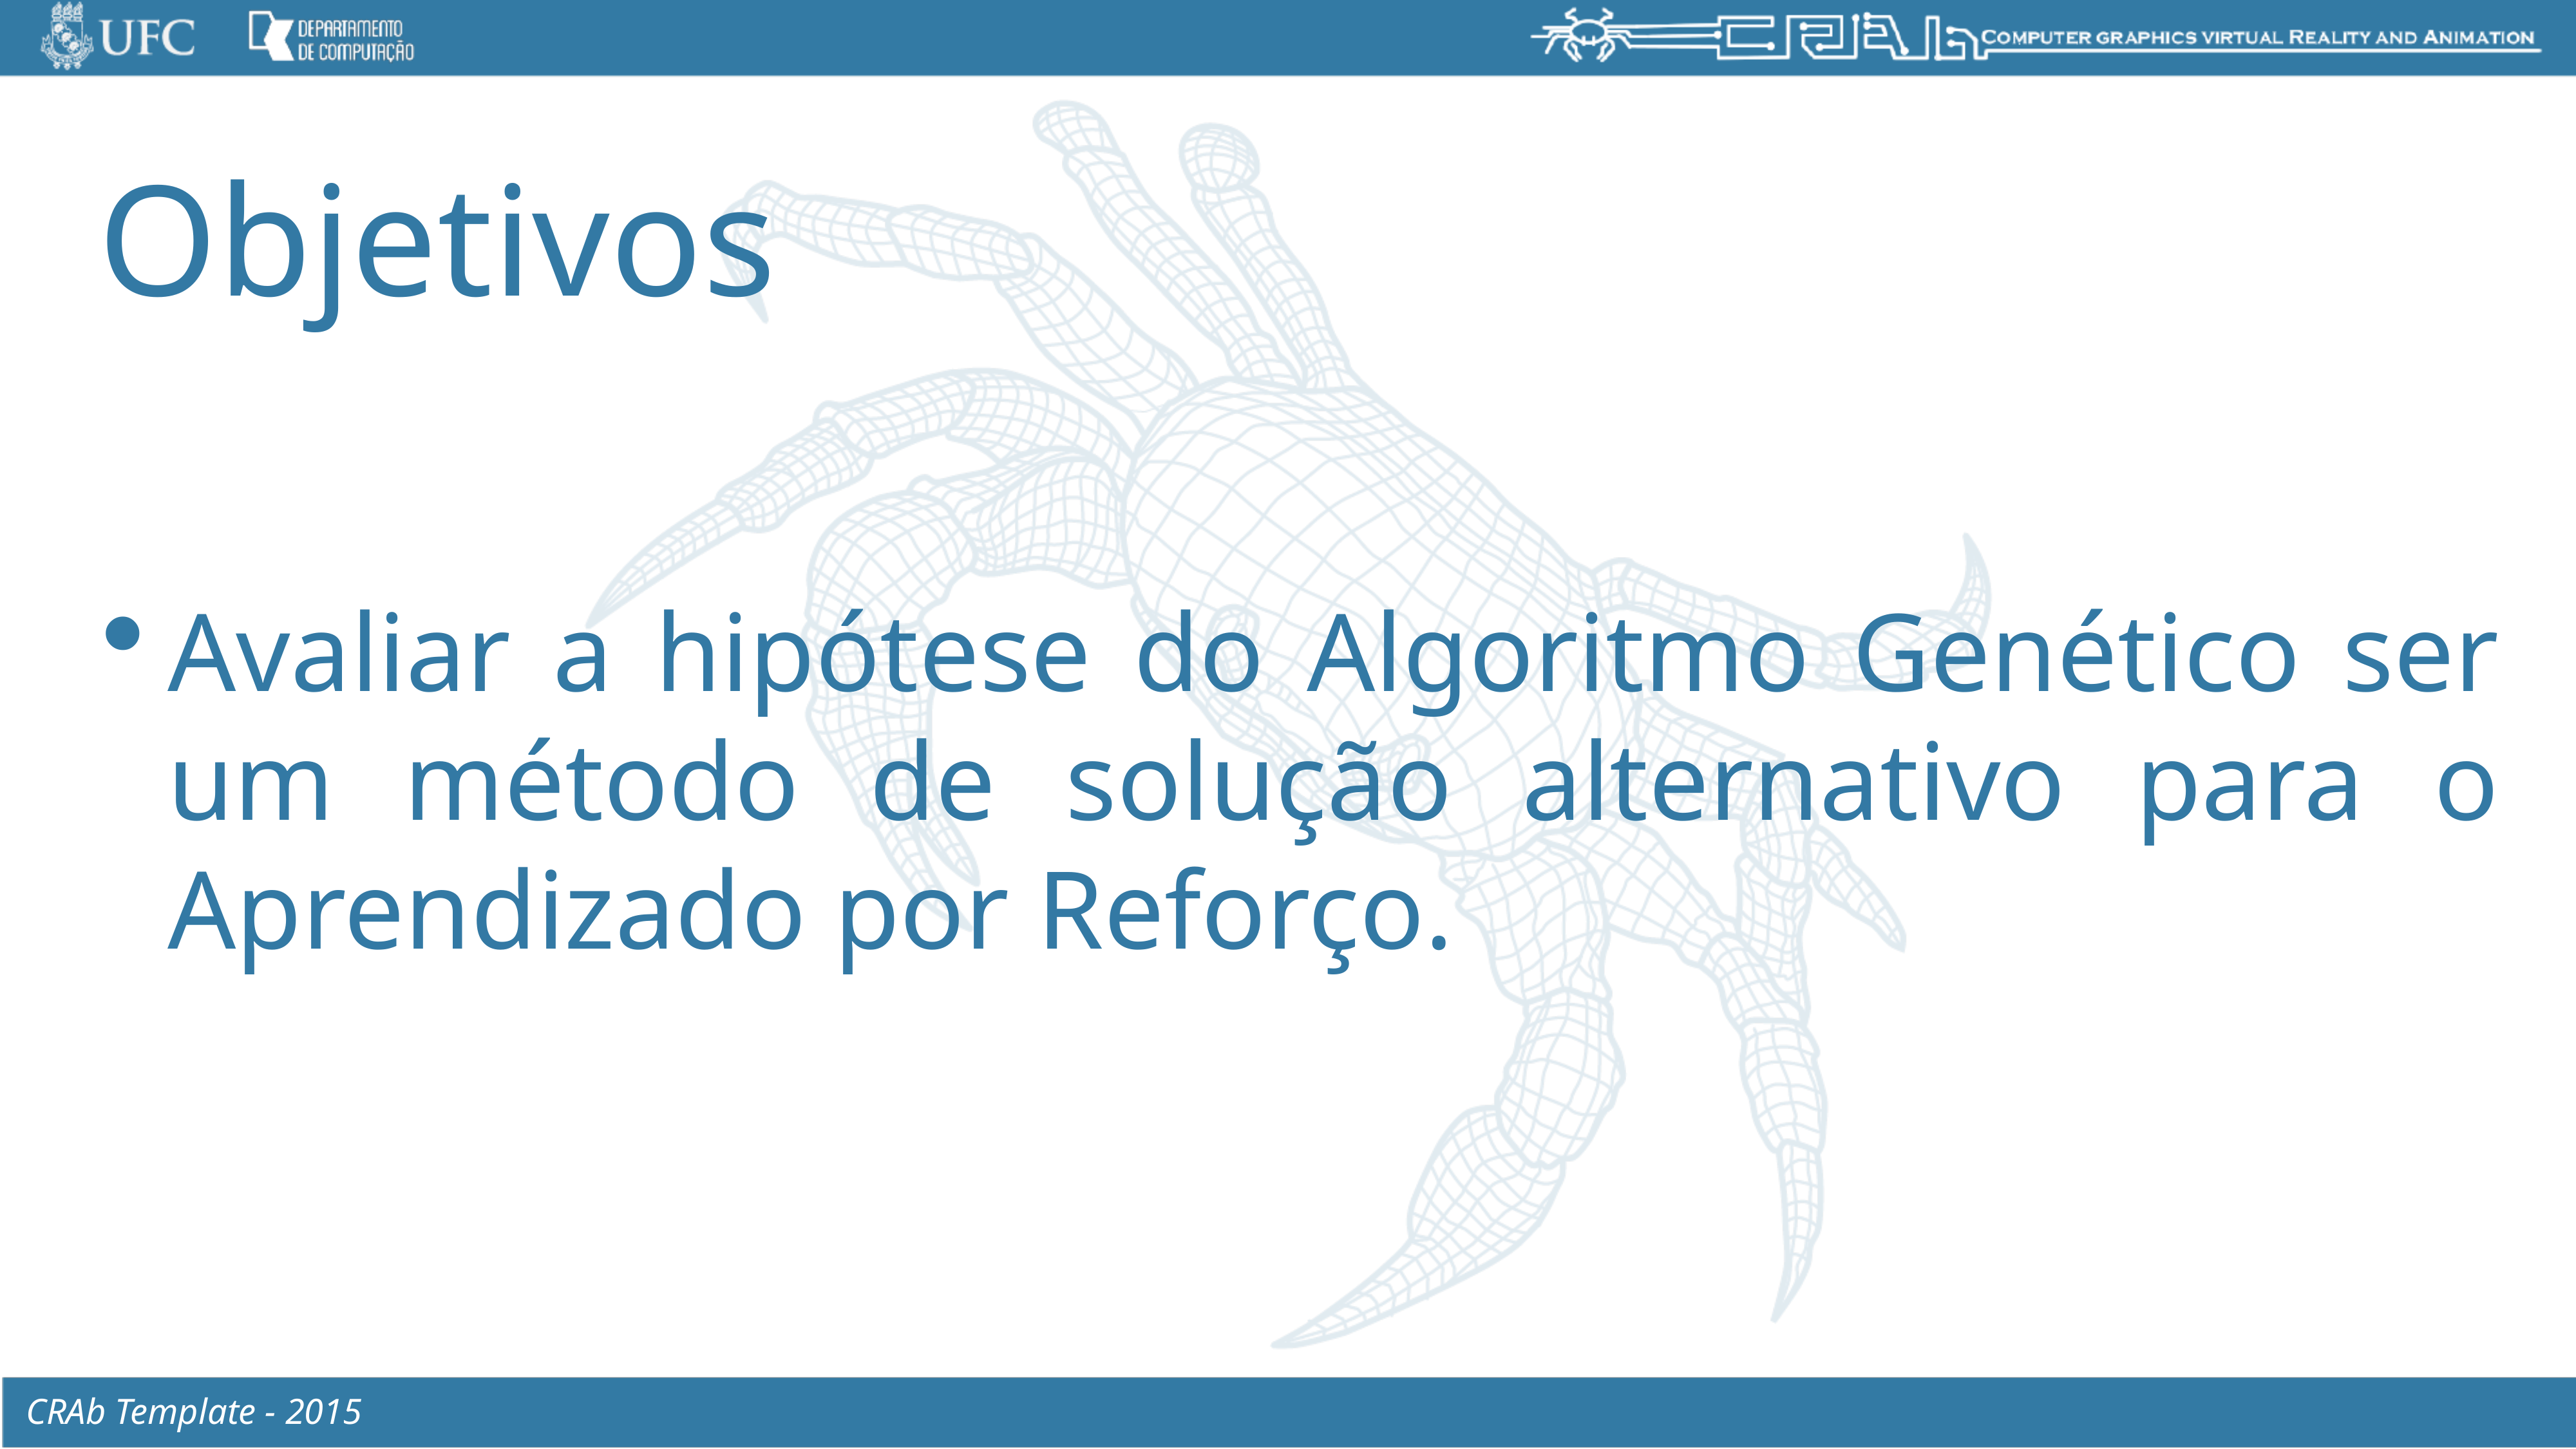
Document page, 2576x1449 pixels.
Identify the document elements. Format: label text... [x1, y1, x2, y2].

list Avaliar a hipótese do Algoritmo Genético ser um método de solução alternativo para o Aprendizado por Reforço. [98, 583, 2502, 1269]
picture [0, 0, 2576, 1449]
title Objetivos [98, 142, 2502, 339]
